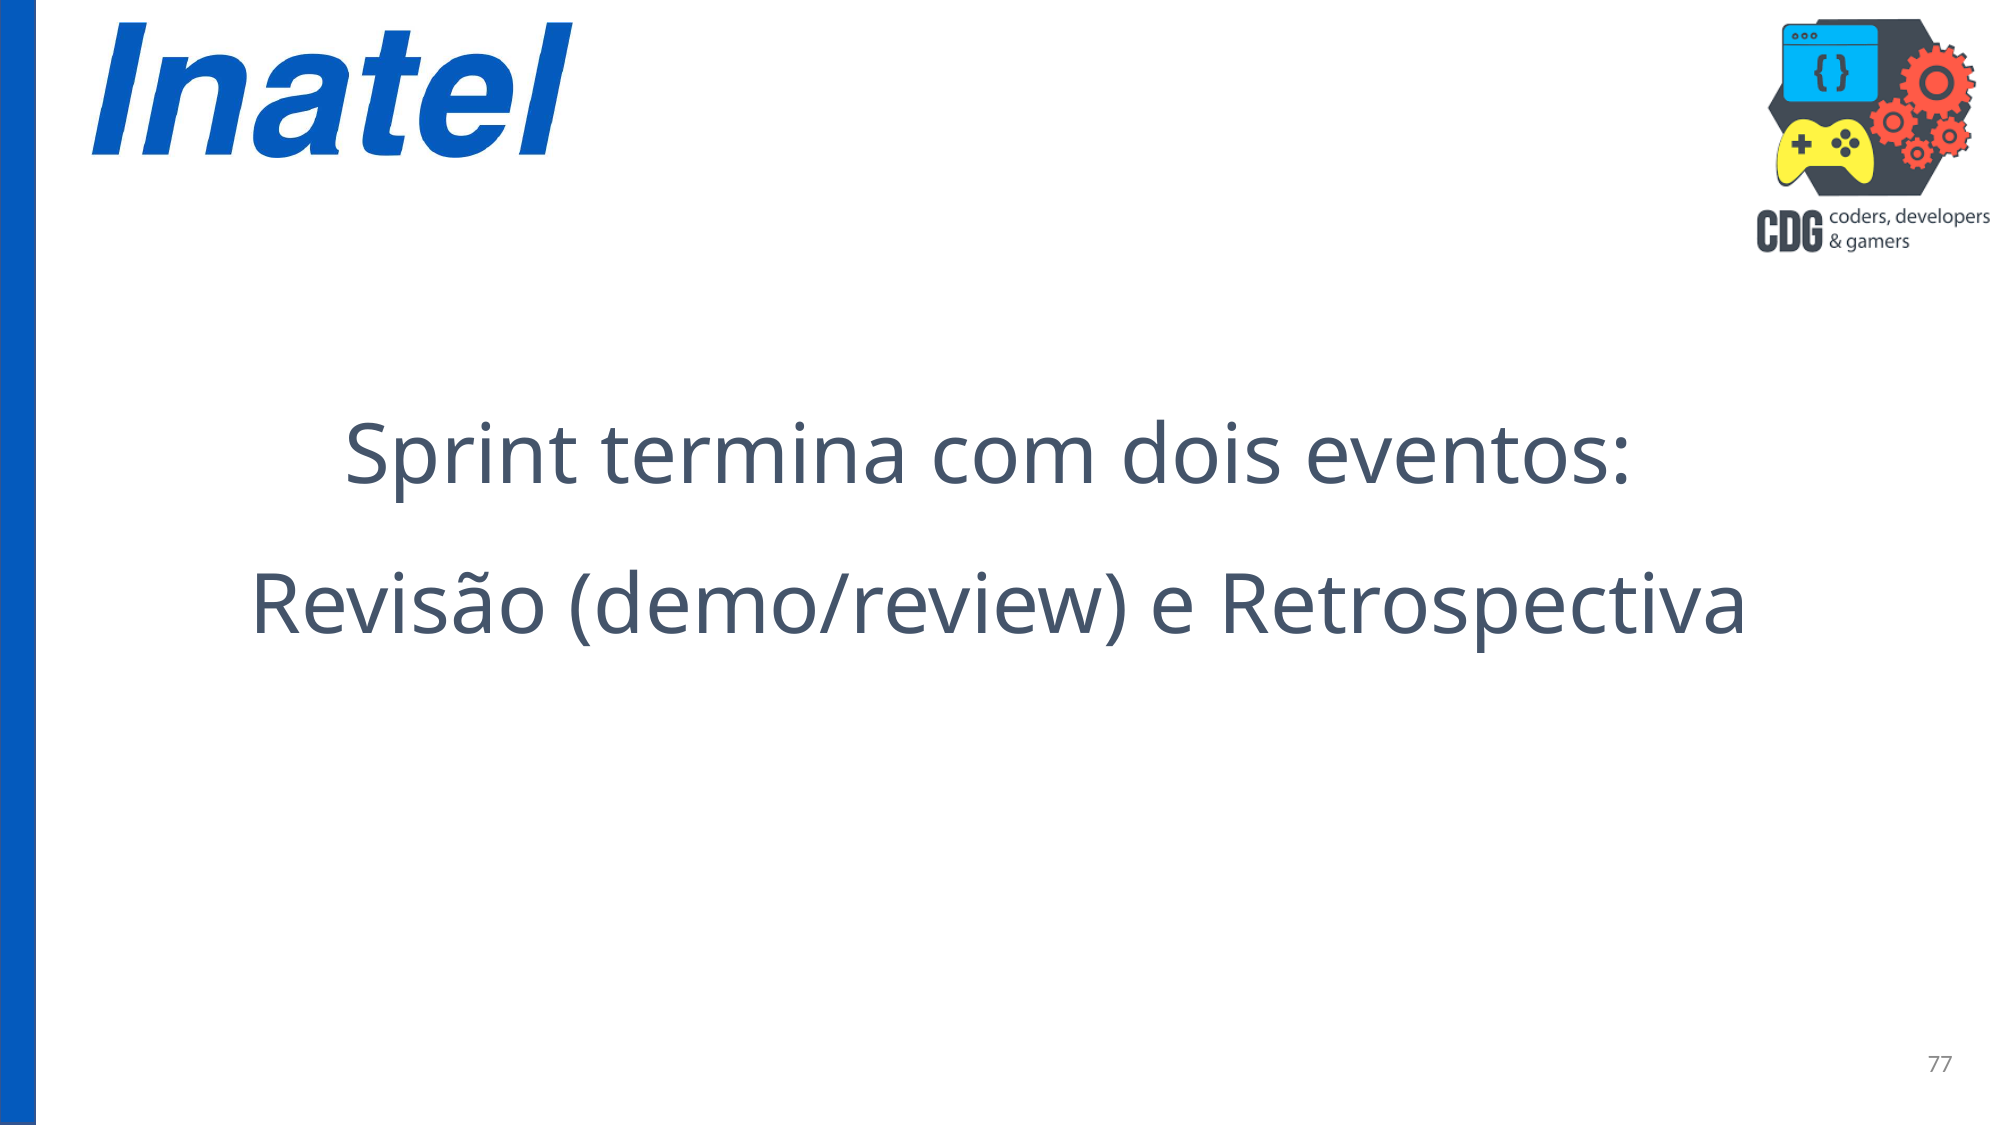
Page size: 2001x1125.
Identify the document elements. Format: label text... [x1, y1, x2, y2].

slide_number 77 [1853, 1019, 1974, 1106]
picture [91, 22, 573, 158]
title Sprint termina com dois eventos: Revisão (demo/review) e Retrospectiva [68, 330, 1932, 456]
picture [1745, 9, 2000, 265]
